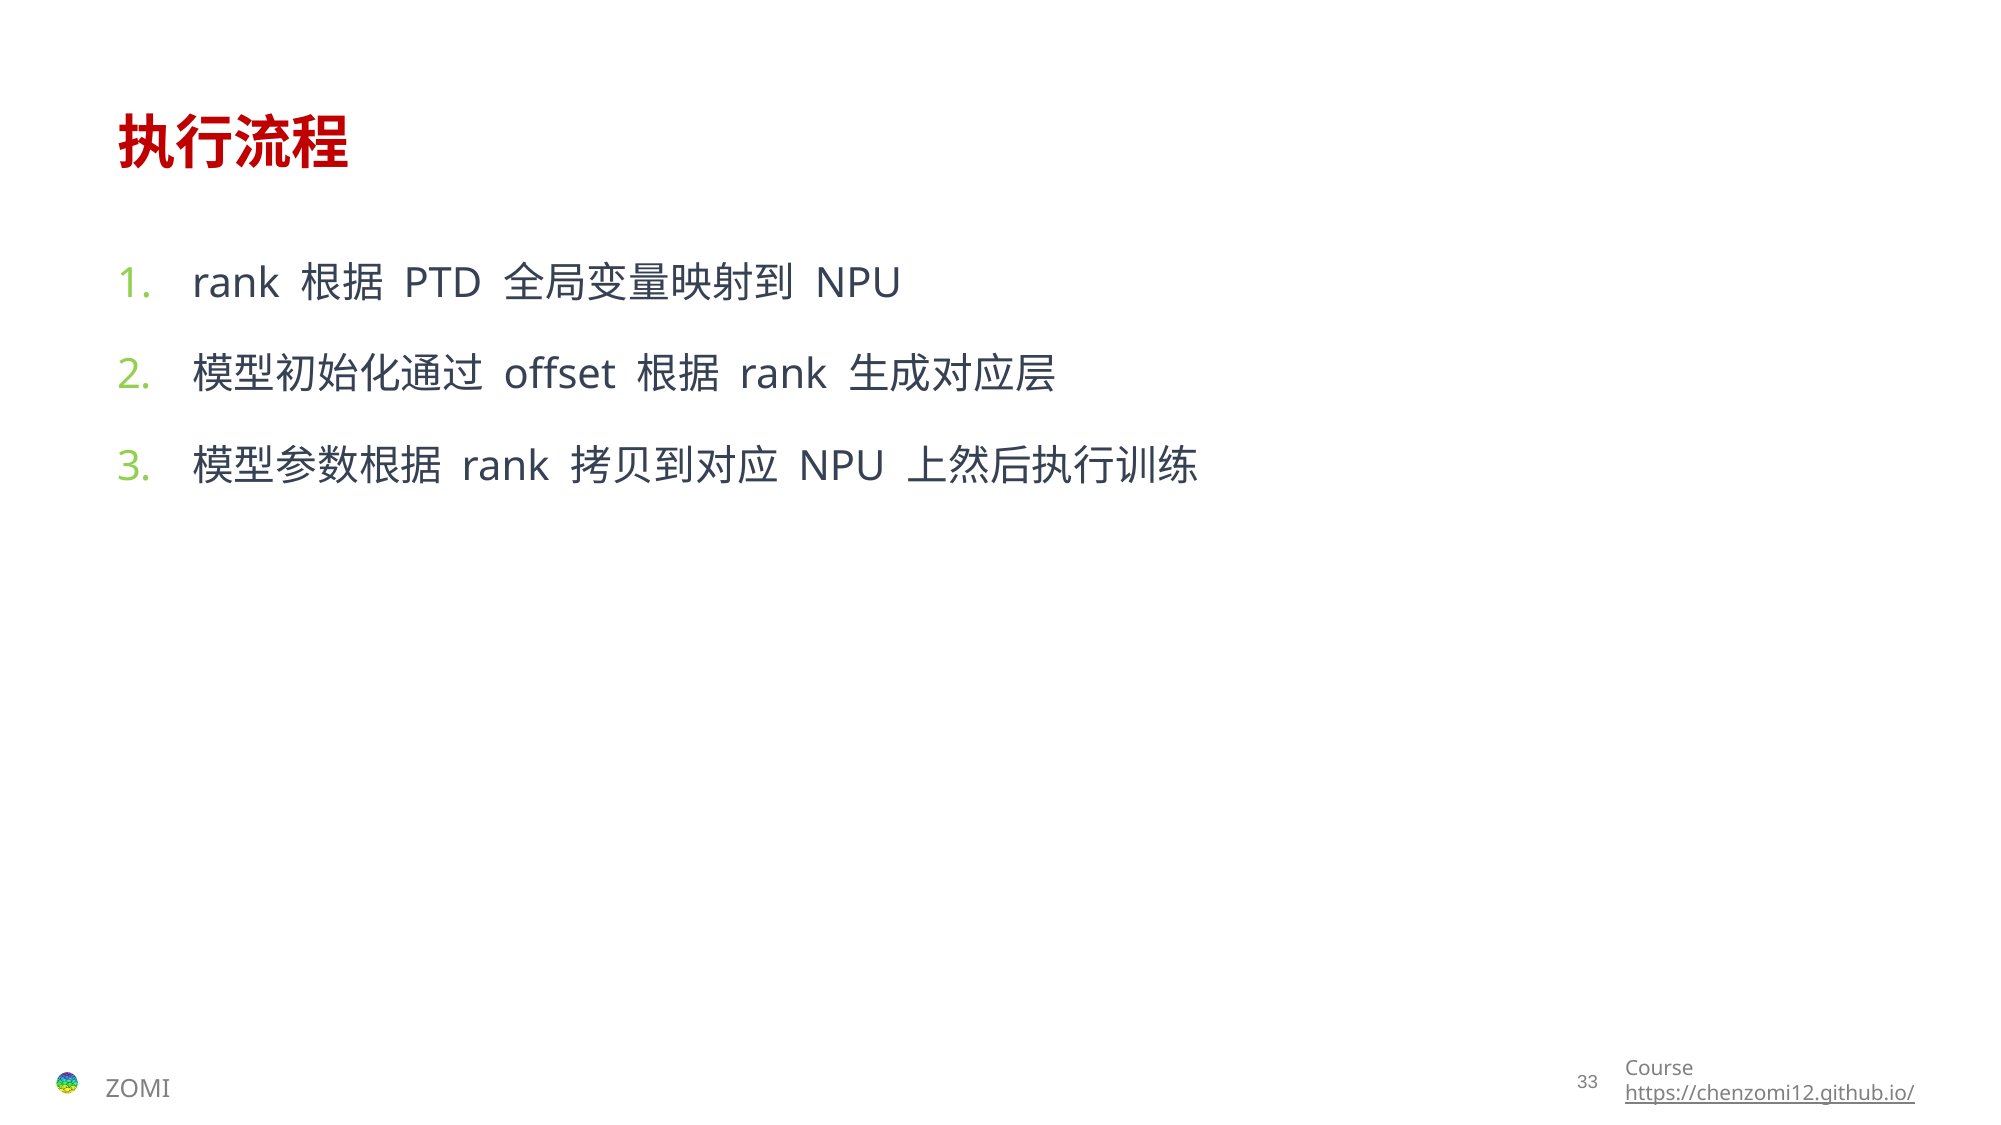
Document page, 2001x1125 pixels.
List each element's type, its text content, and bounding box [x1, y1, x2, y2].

picture [57, 1073, 77, 1093]
list rank 根据 PTD 全局变量映射到 NPU 模型初始化通过 offset 根据 rank 生成对应层 模型参数根据 rank 拷贝到对应 NPU 上然后执行训练 [102, 223, 1901, 1043]
title 执行流程 [102, 91, 1901, 189]
